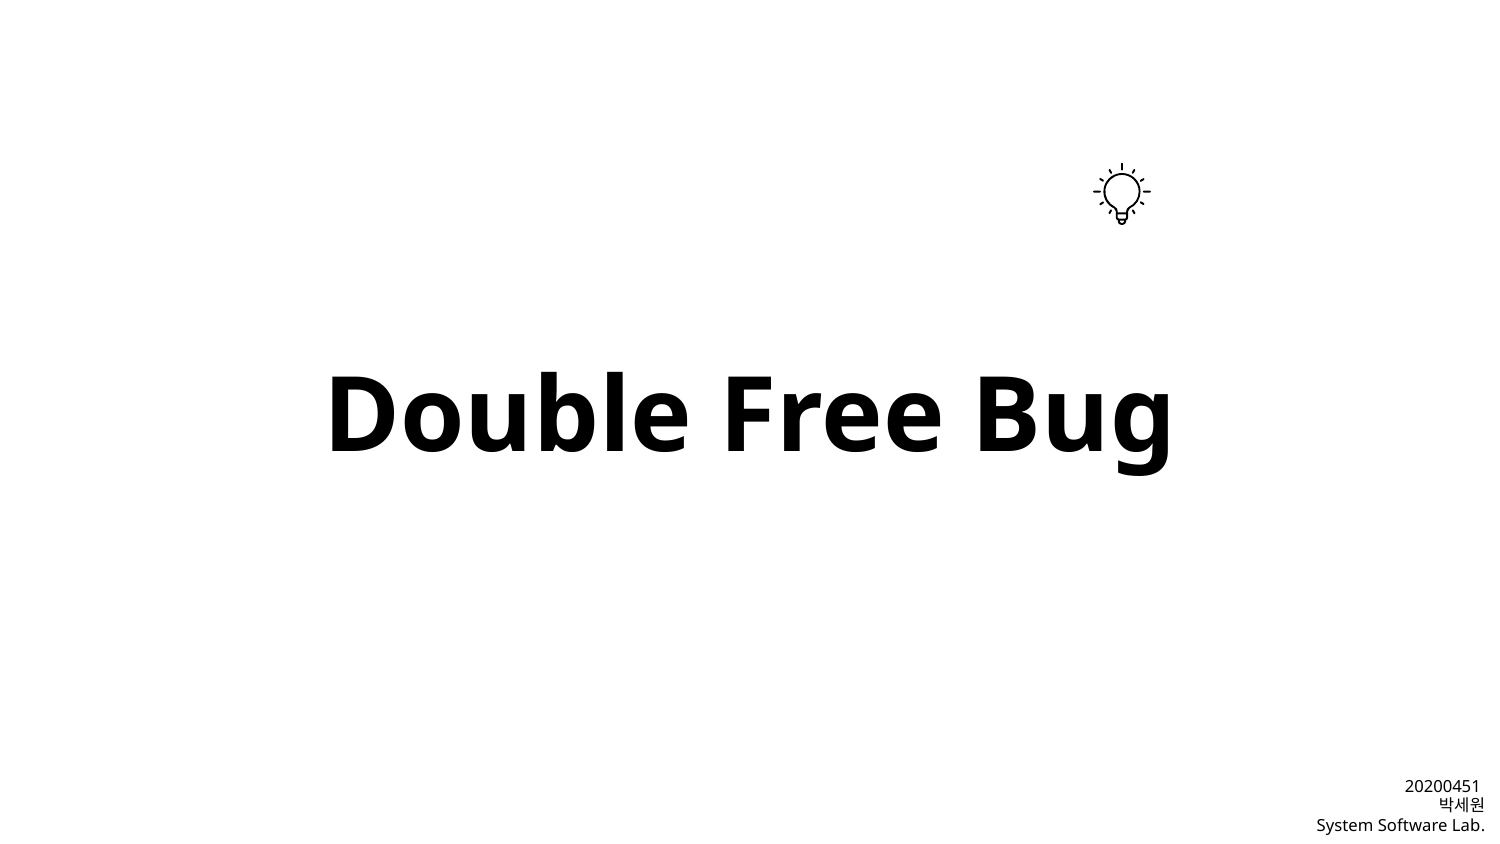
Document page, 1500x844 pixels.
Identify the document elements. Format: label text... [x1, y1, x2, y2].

text_box 20200451 박세원 System Software Lab. [1201, 767, 1500, 843]
title Double Free Bug [277, 233, 1223, 490]
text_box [1092, 162, 1152, 225]
